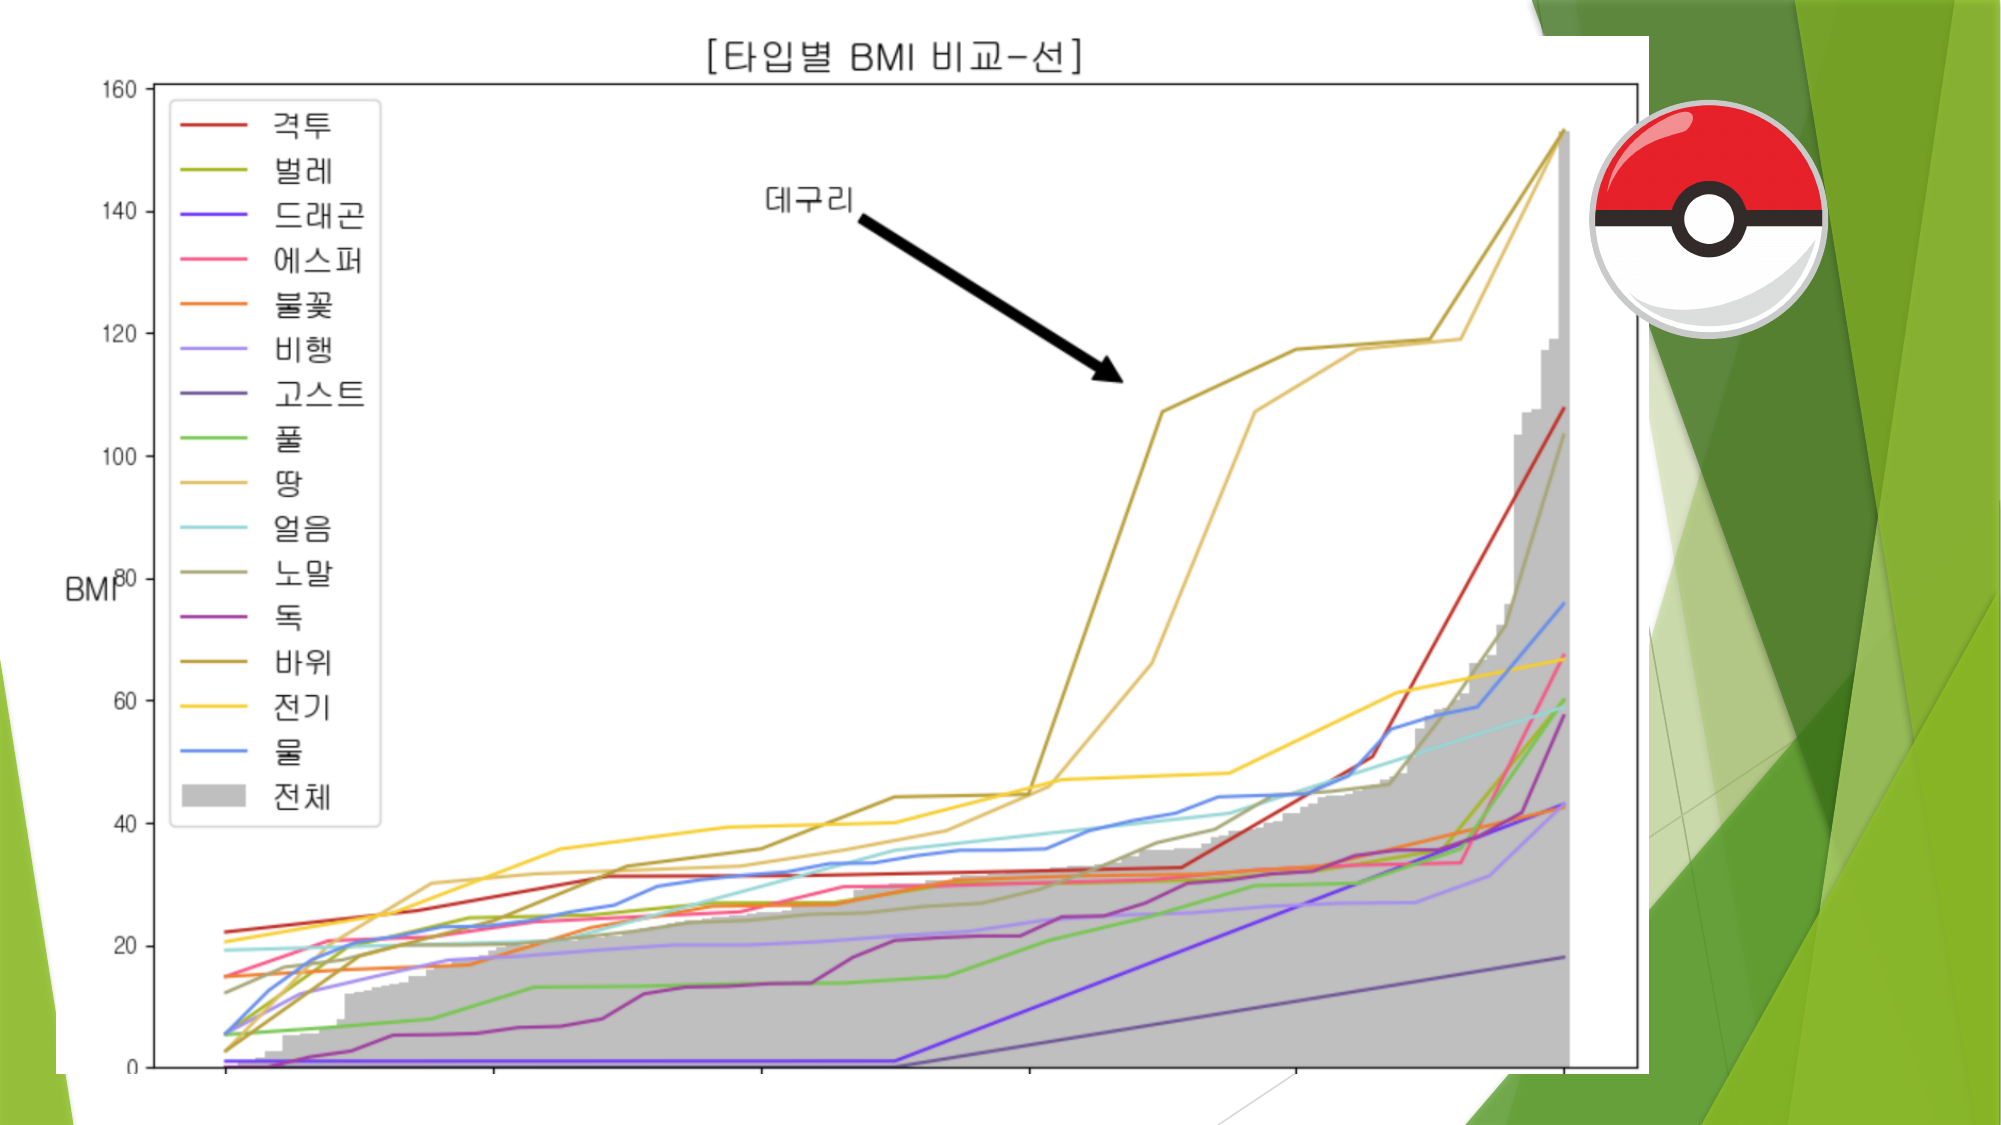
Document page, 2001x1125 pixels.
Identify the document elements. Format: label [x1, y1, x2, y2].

list [55, 36, 1650, 1074]
picture [1588, 99, 1829, 340]
